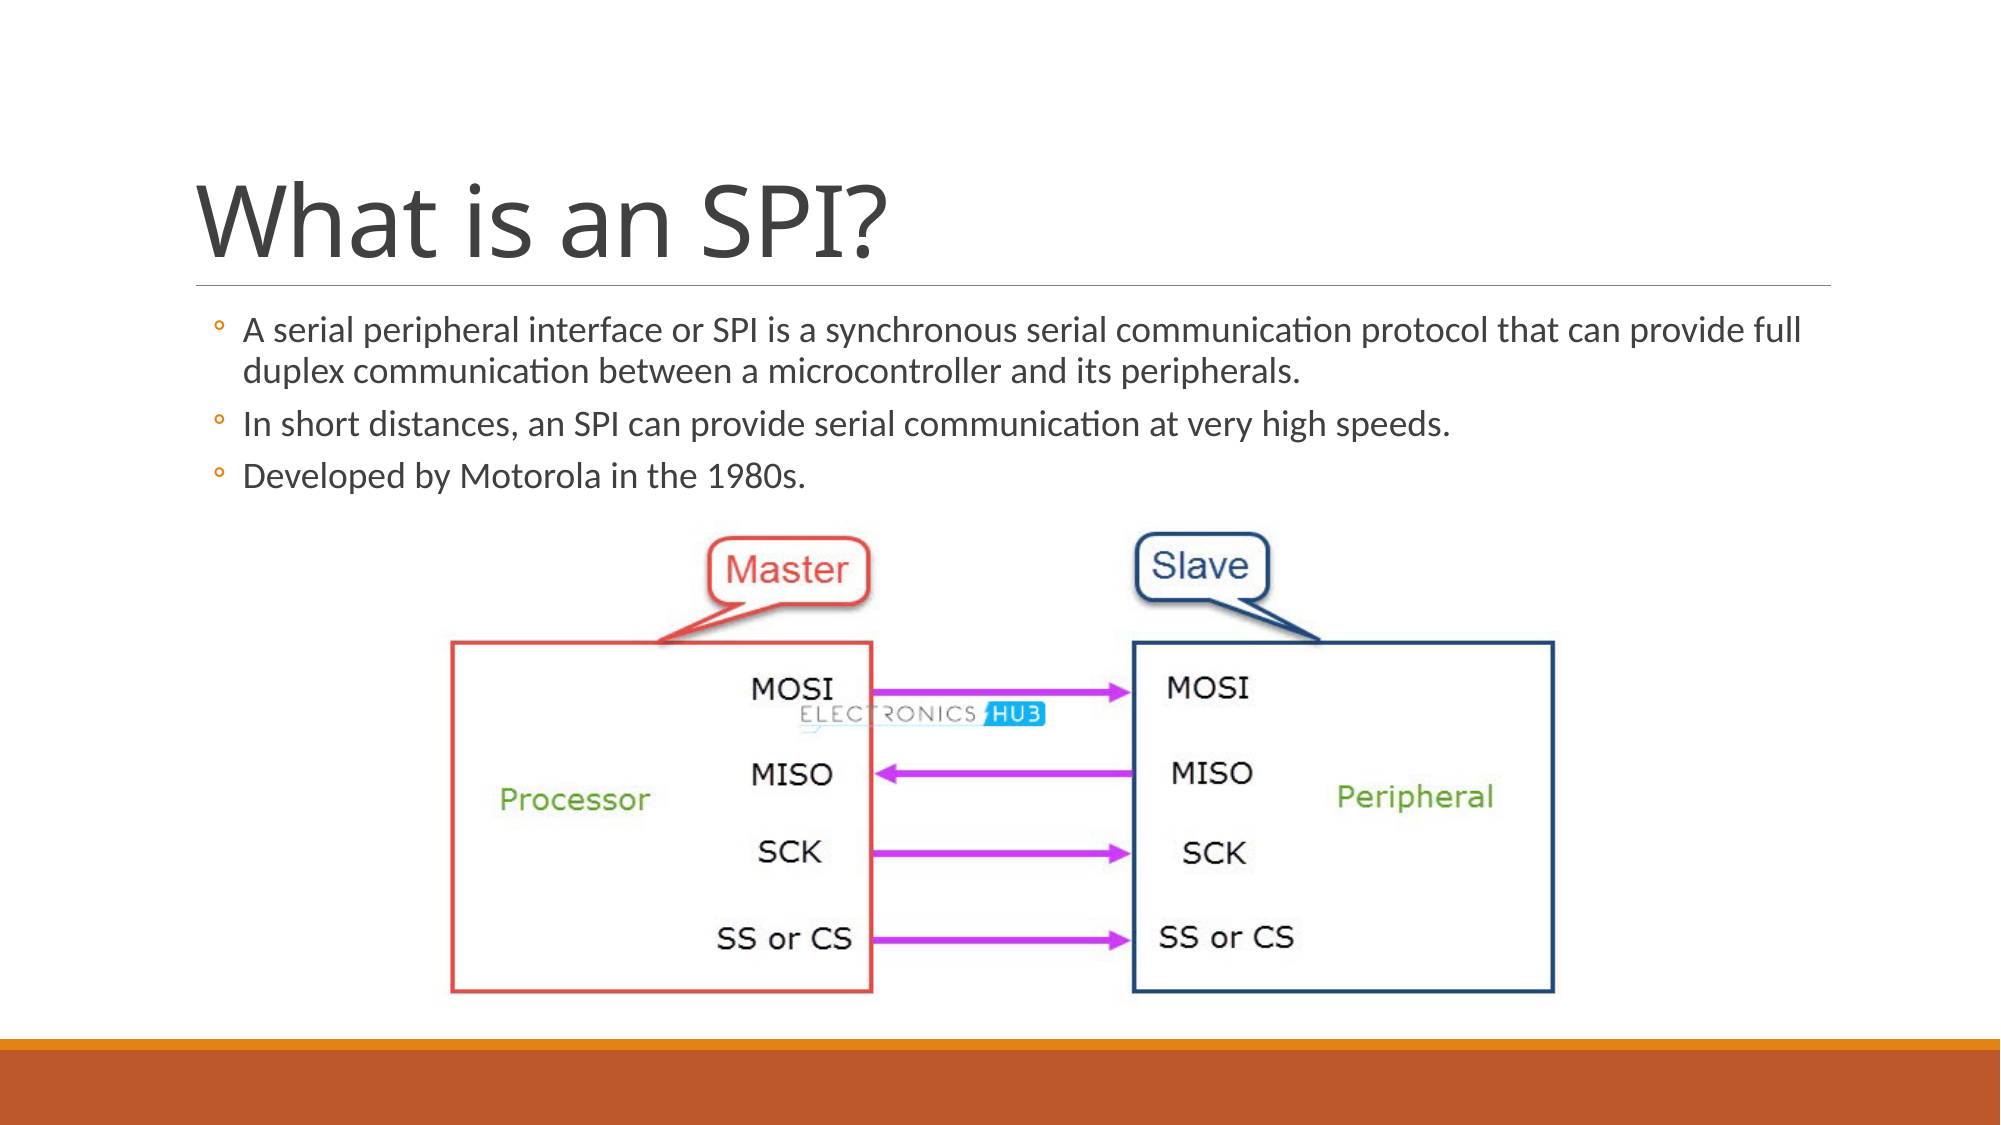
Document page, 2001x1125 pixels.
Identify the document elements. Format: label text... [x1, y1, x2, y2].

title What is an SPI? [180, 47, 1830, 285]
picture [433, 521, 1567, 1006]
list A serial peripheral interface or SPI is a synchronous serial communication protocol that can provide full duplex communication between a microcontroller and its peripherals. In short distances, an SPI can provide serial communication at very high speeds. Developed by Motorola in the 1980s. [180, 302, 1830, 963]
